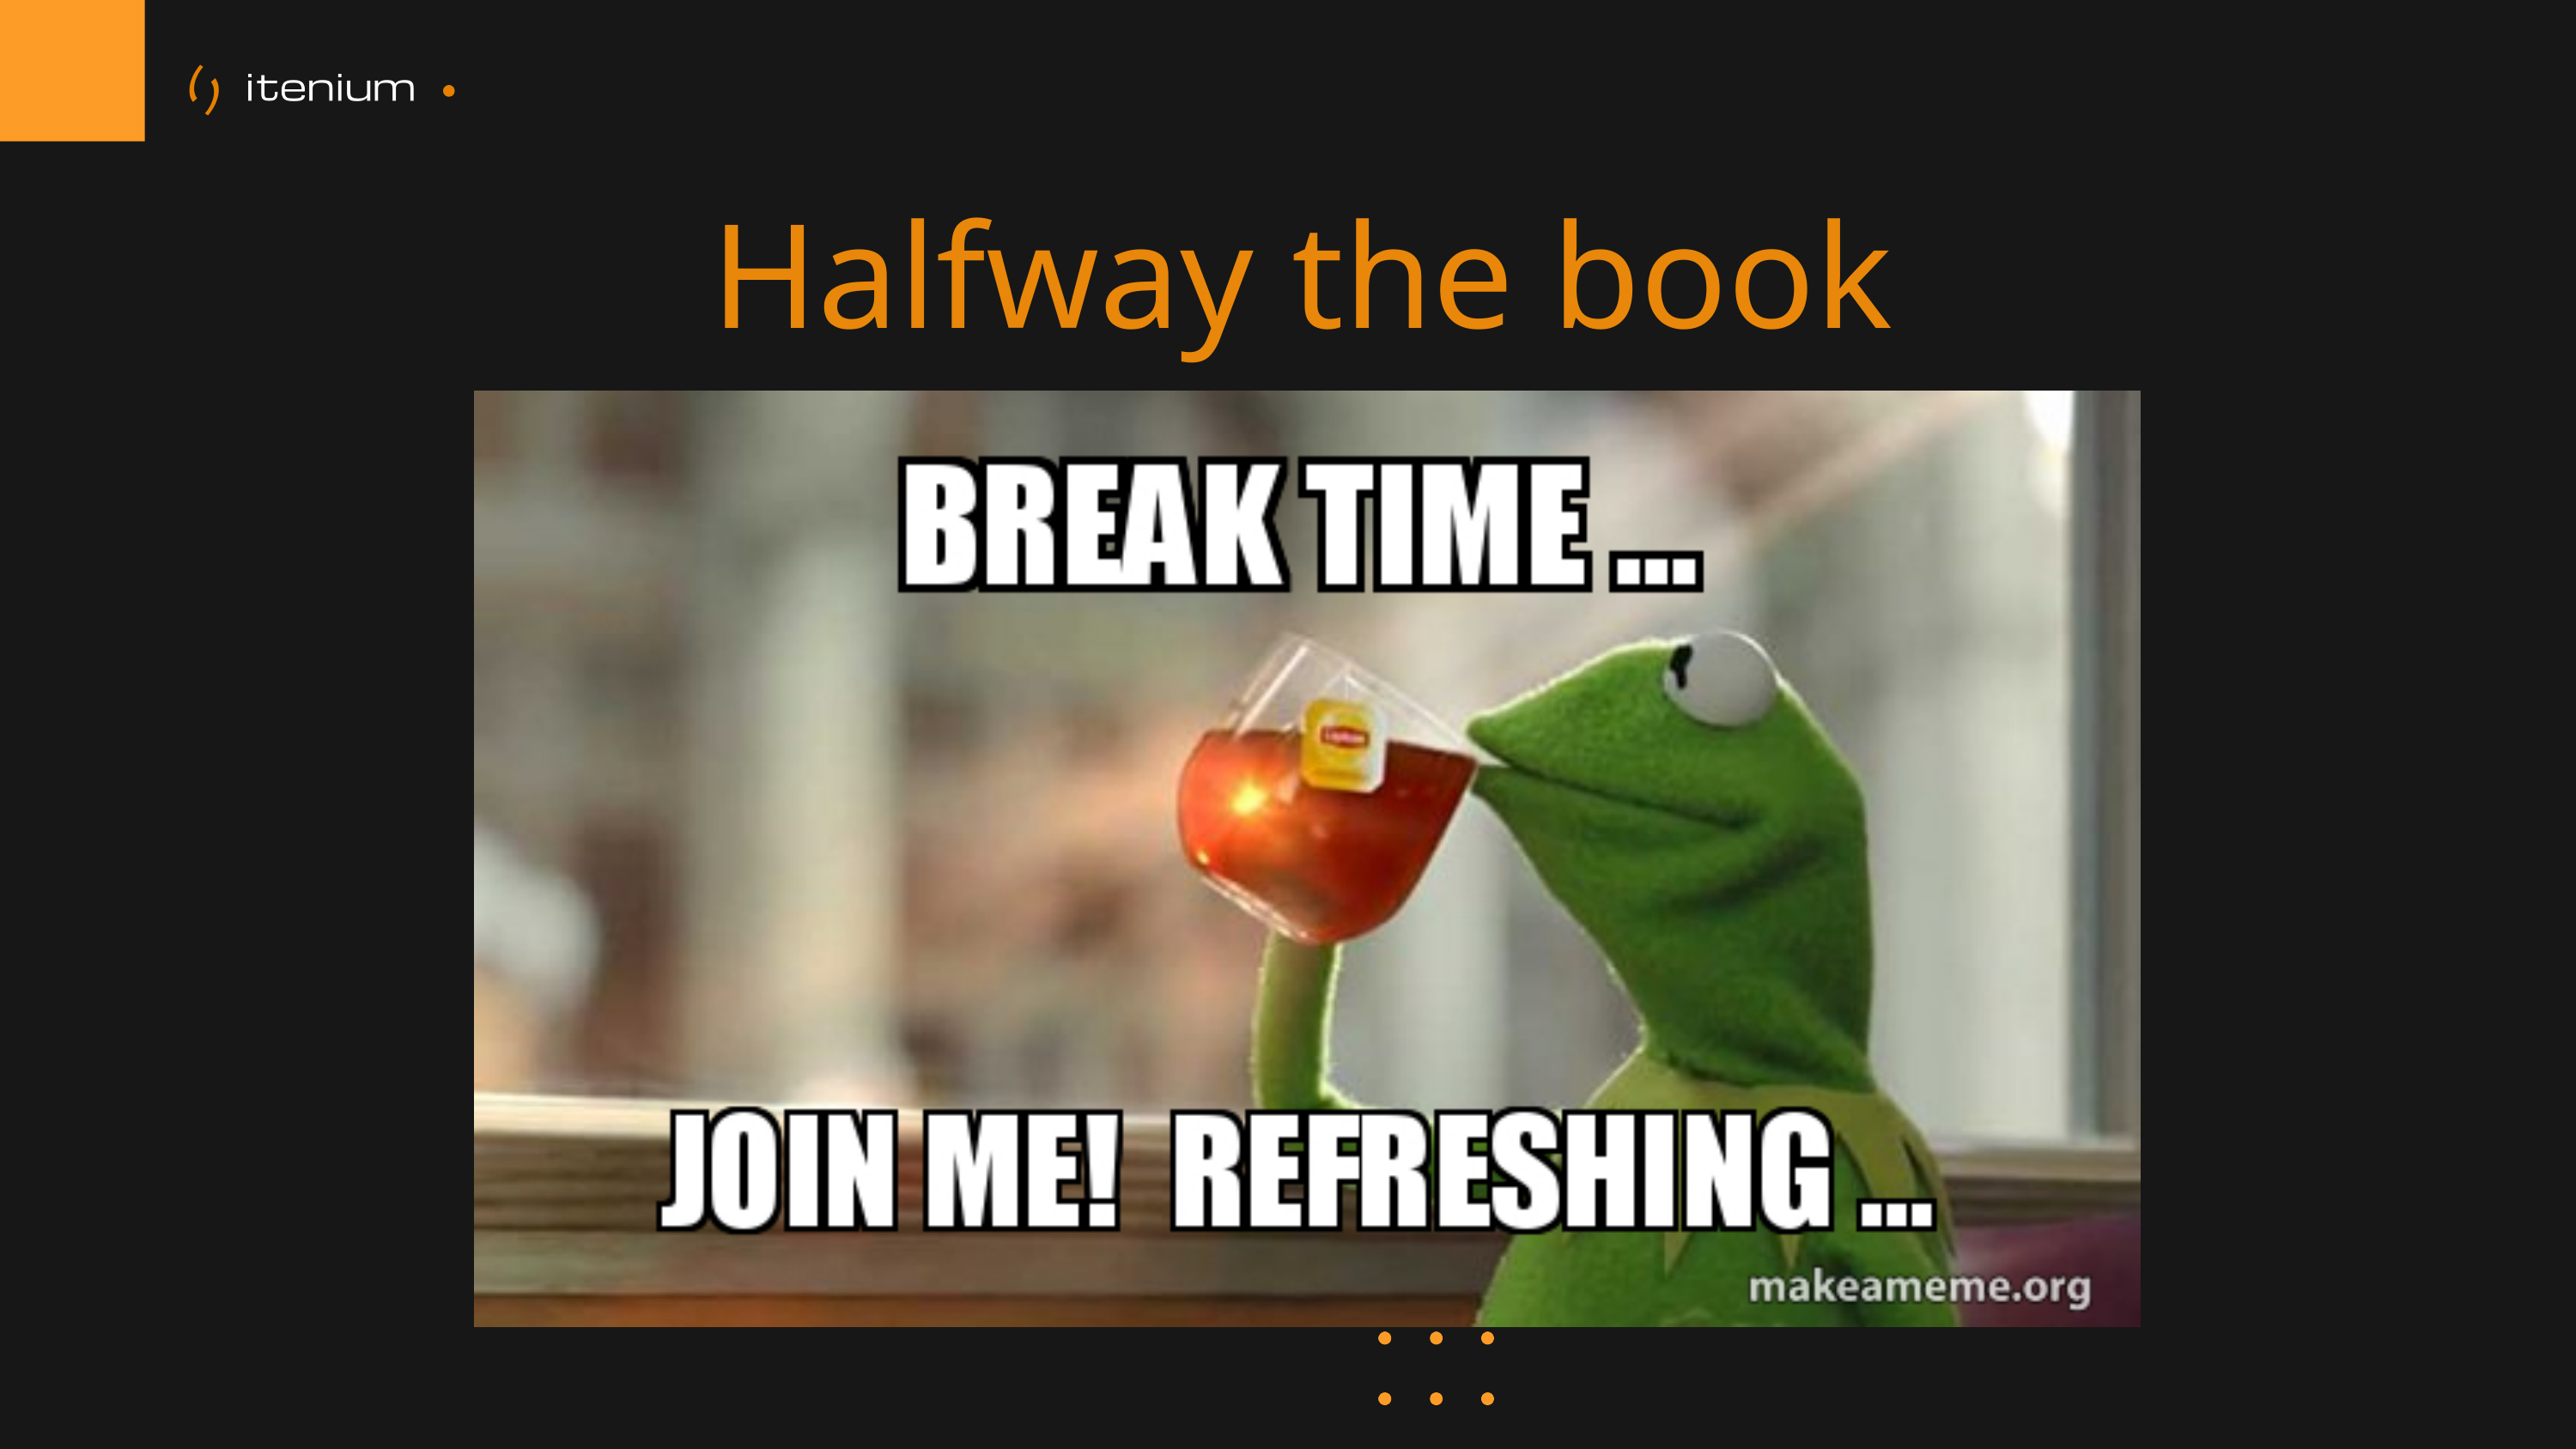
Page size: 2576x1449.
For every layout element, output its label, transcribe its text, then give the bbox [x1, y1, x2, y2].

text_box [1335, 1333, 1538, 1361]
picture [0, 0, 145, 142]
picture [1379, 1361, 1494, 1405]
picture [473, 391, 2141, 1327]
text_box Halfway the book [71, 184, 2533, 357]
picture [172, 48, 475, 131]
